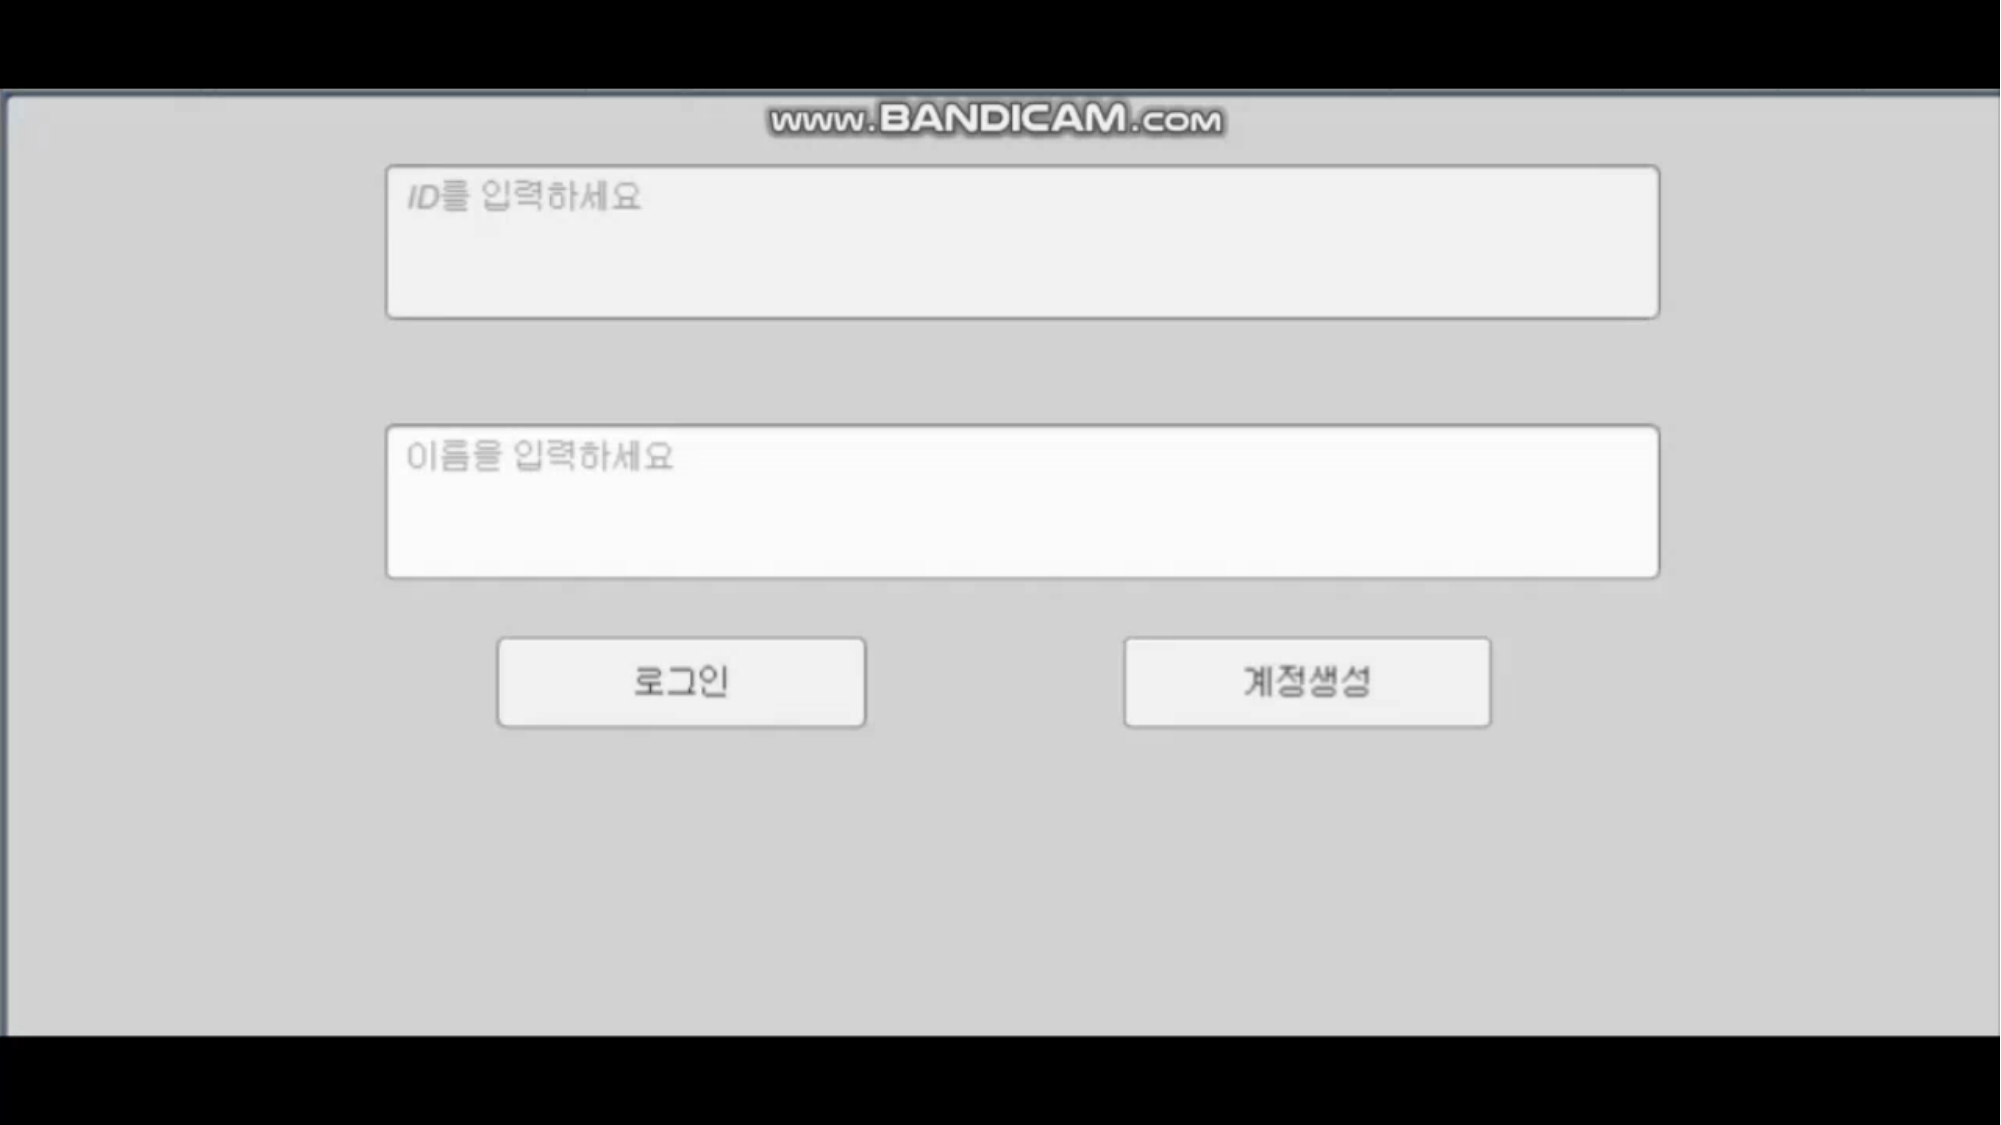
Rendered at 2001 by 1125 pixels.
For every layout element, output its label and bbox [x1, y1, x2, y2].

text_box [0, 0, 2000, 1125]
